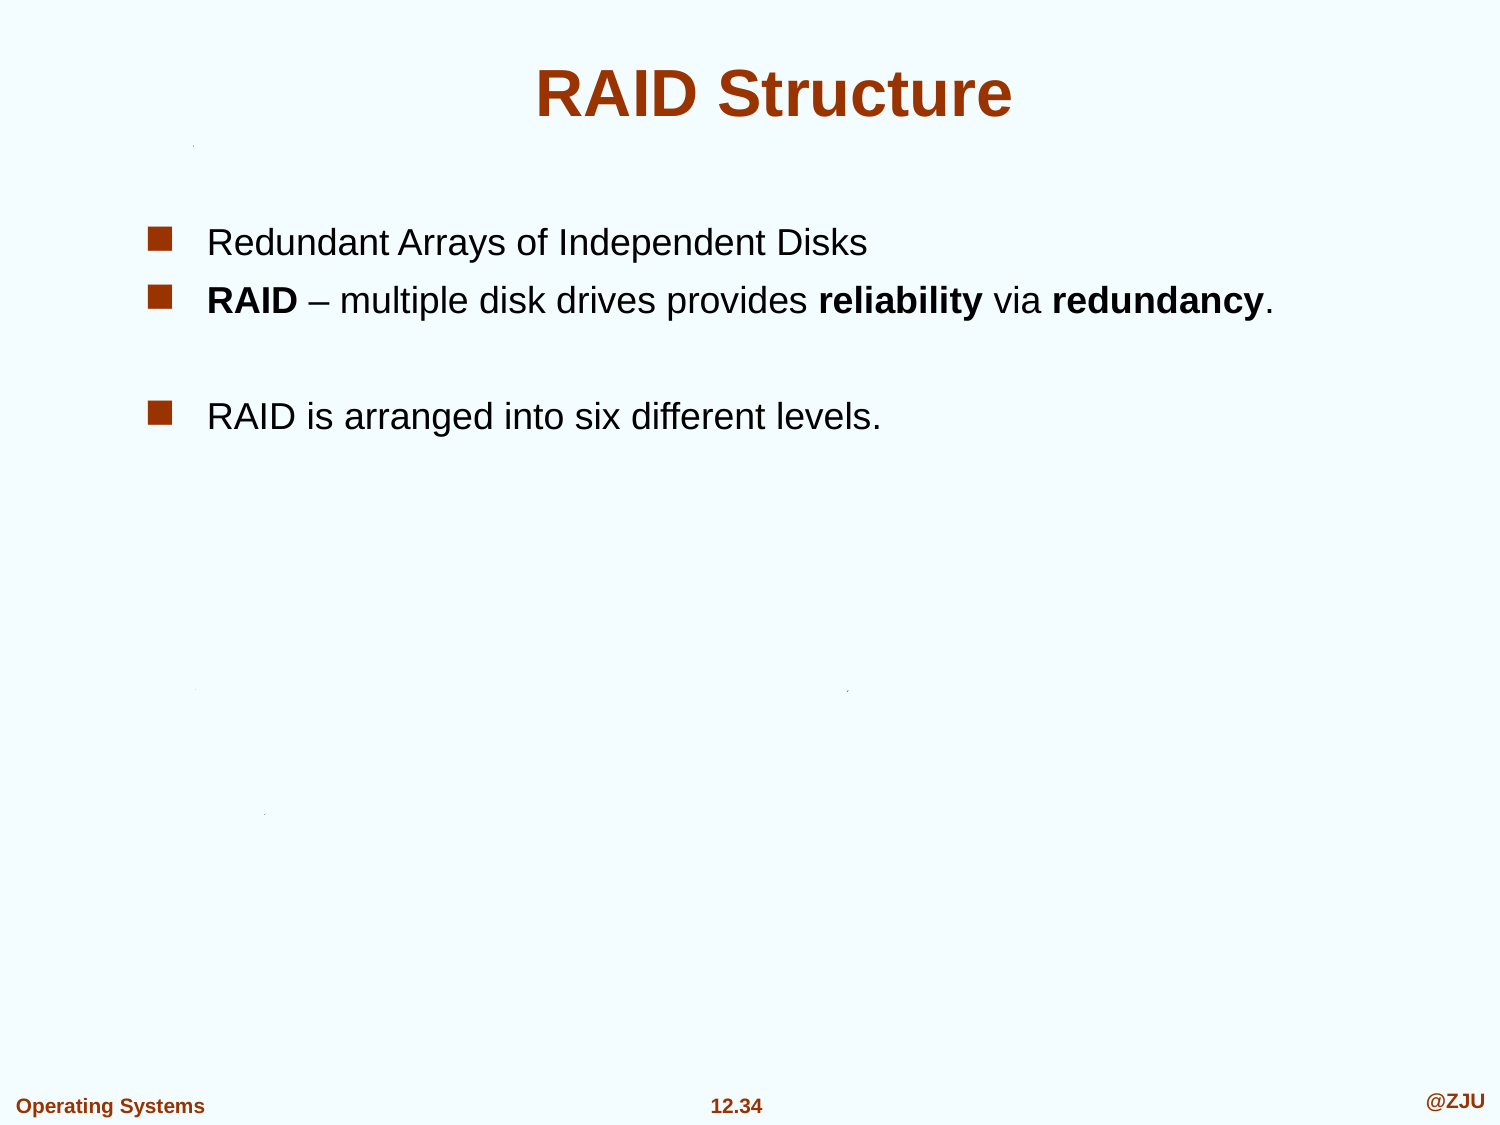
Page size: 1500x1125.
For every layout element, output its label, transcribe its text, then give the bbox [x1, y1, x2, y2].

title RAID Structure [112, 37, 1438, 138]
list Redundant Arrays of Independent Disks RAID – multiple disk drives provides reliability via redundancy. RAID is arranged into six different levels. [135, 210, 1342, 946]
